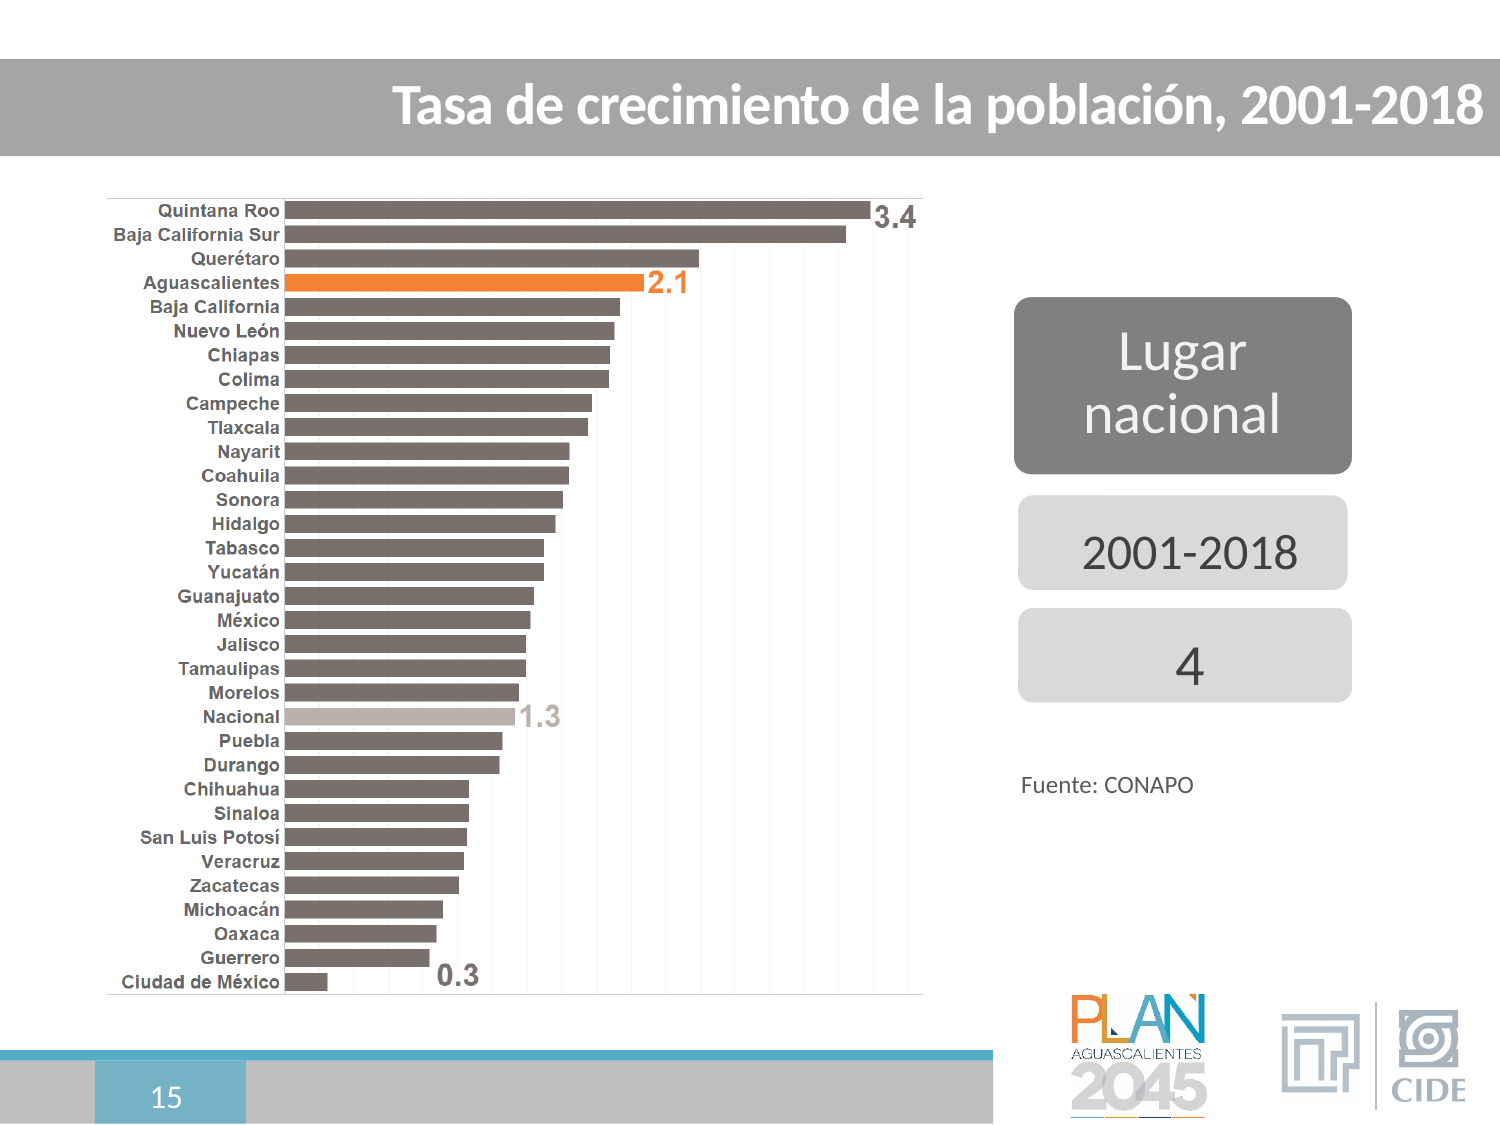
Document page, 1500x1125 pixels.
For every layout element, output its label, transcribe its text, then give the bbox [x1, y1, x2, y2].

picture [1170, 994, 1200, 1033]
list 4 [1114, 627, 1251, 683]
list Fuente: CONAPO [1006, 764, 1316, 820]
title Tasa de crecimiento de la población, 2001-2018 [0, 59, 1500, 157]
list 2001-2018 [1025, 518, 1341, 573]
picture [1071, 994, 1207, 1118]
slide_number 15 [85, 1065, 247, 1125]
picture [107, 194, 923, 999]
